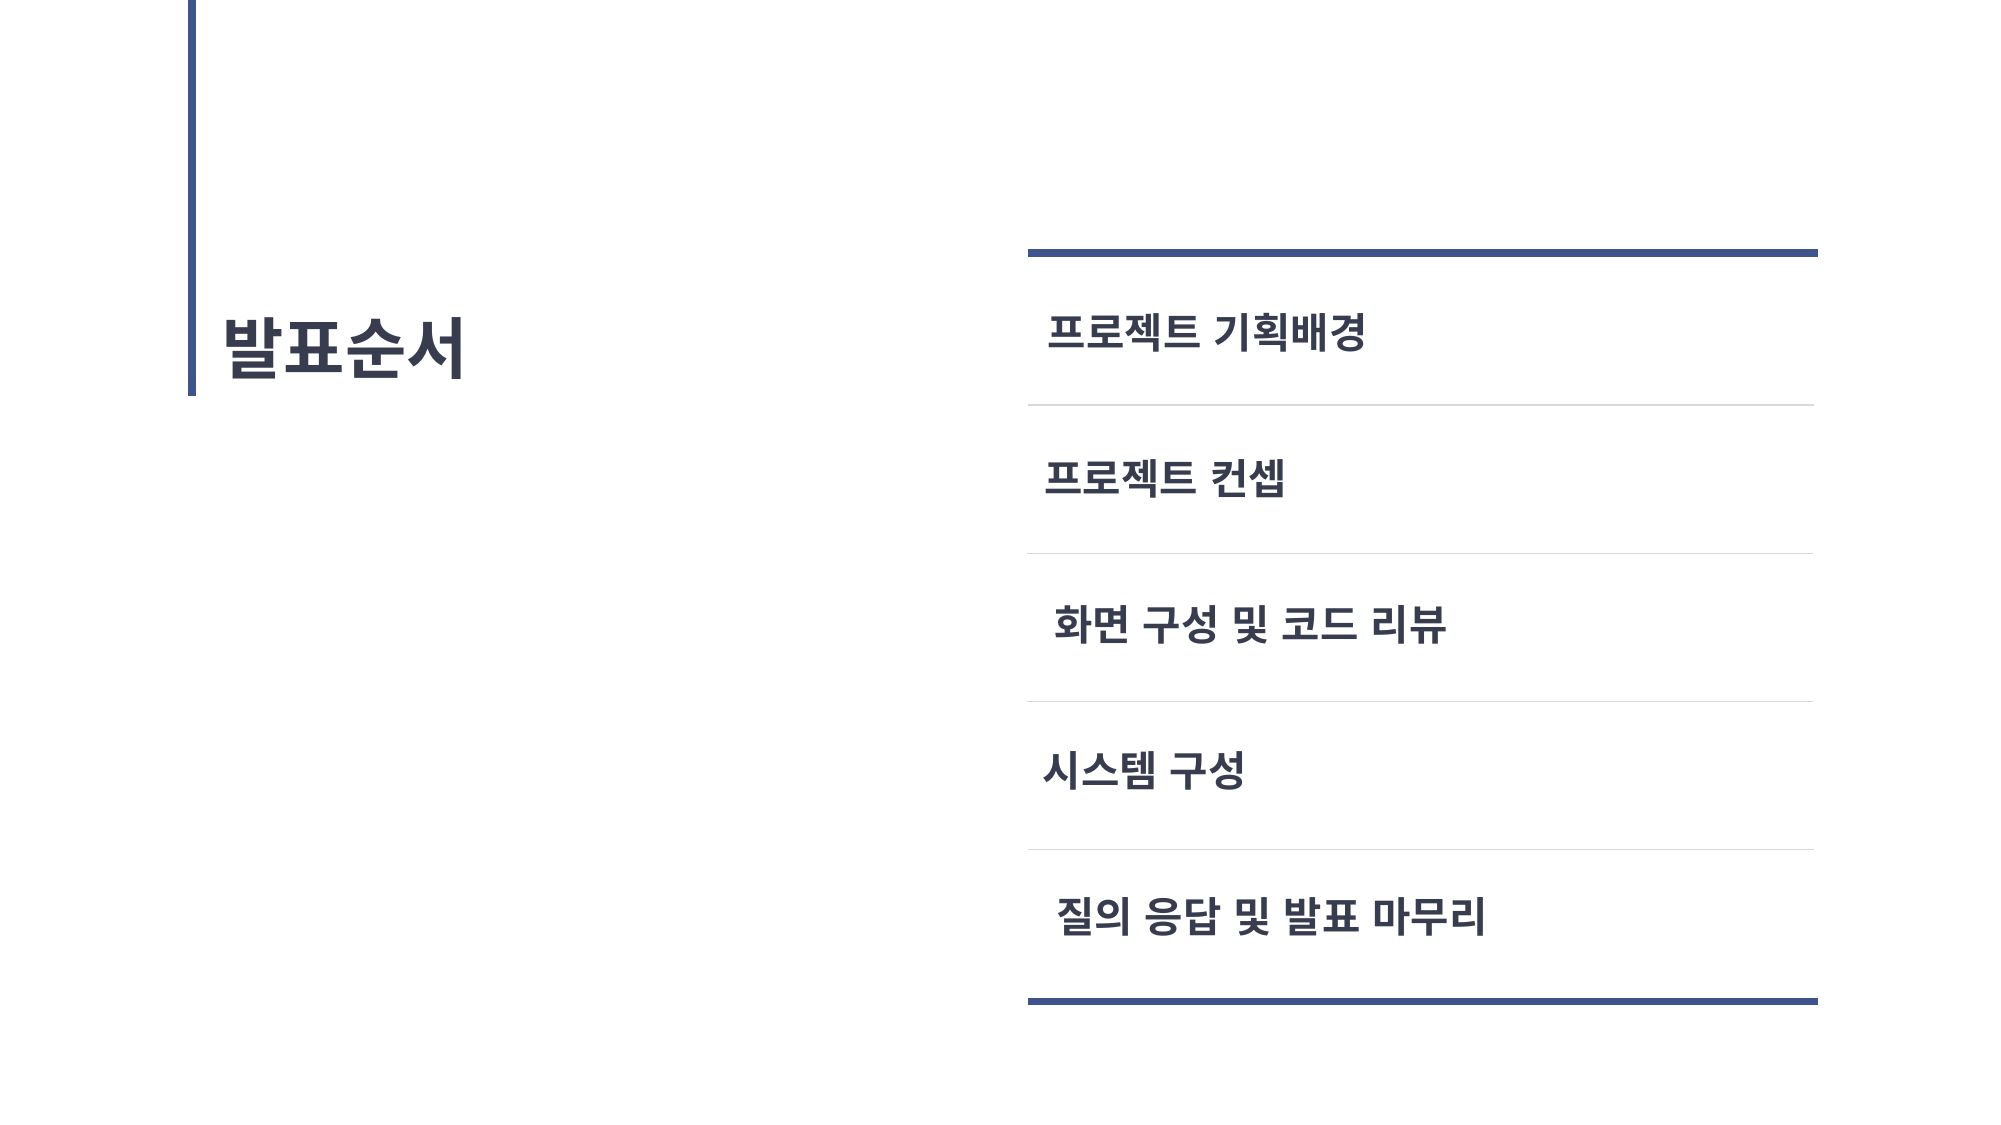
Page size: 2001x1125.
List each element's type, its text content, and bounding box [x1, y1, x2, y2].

text_box 프로젝트 기획배경 [1033, 299, 1383, 365]
text_box [1027, 248, 1819, 258]
text_box [1027, 997, 1819, 1006]
text_box 화면 구성 및 코드 리뷰 [1039, 591, 1463, 657]
text_box 시스템 구성 [1027, 737, 1262, 803]
text_box 프로젝트 컨셉 [1029, 445, 1303, 511]
text_box 발표순서 [207, 299, 484, 395]
text_box 질의 응답 및 발표 마무리 [1041, 883, 1503, 948]
text_box [187, 0, 197, 397]
